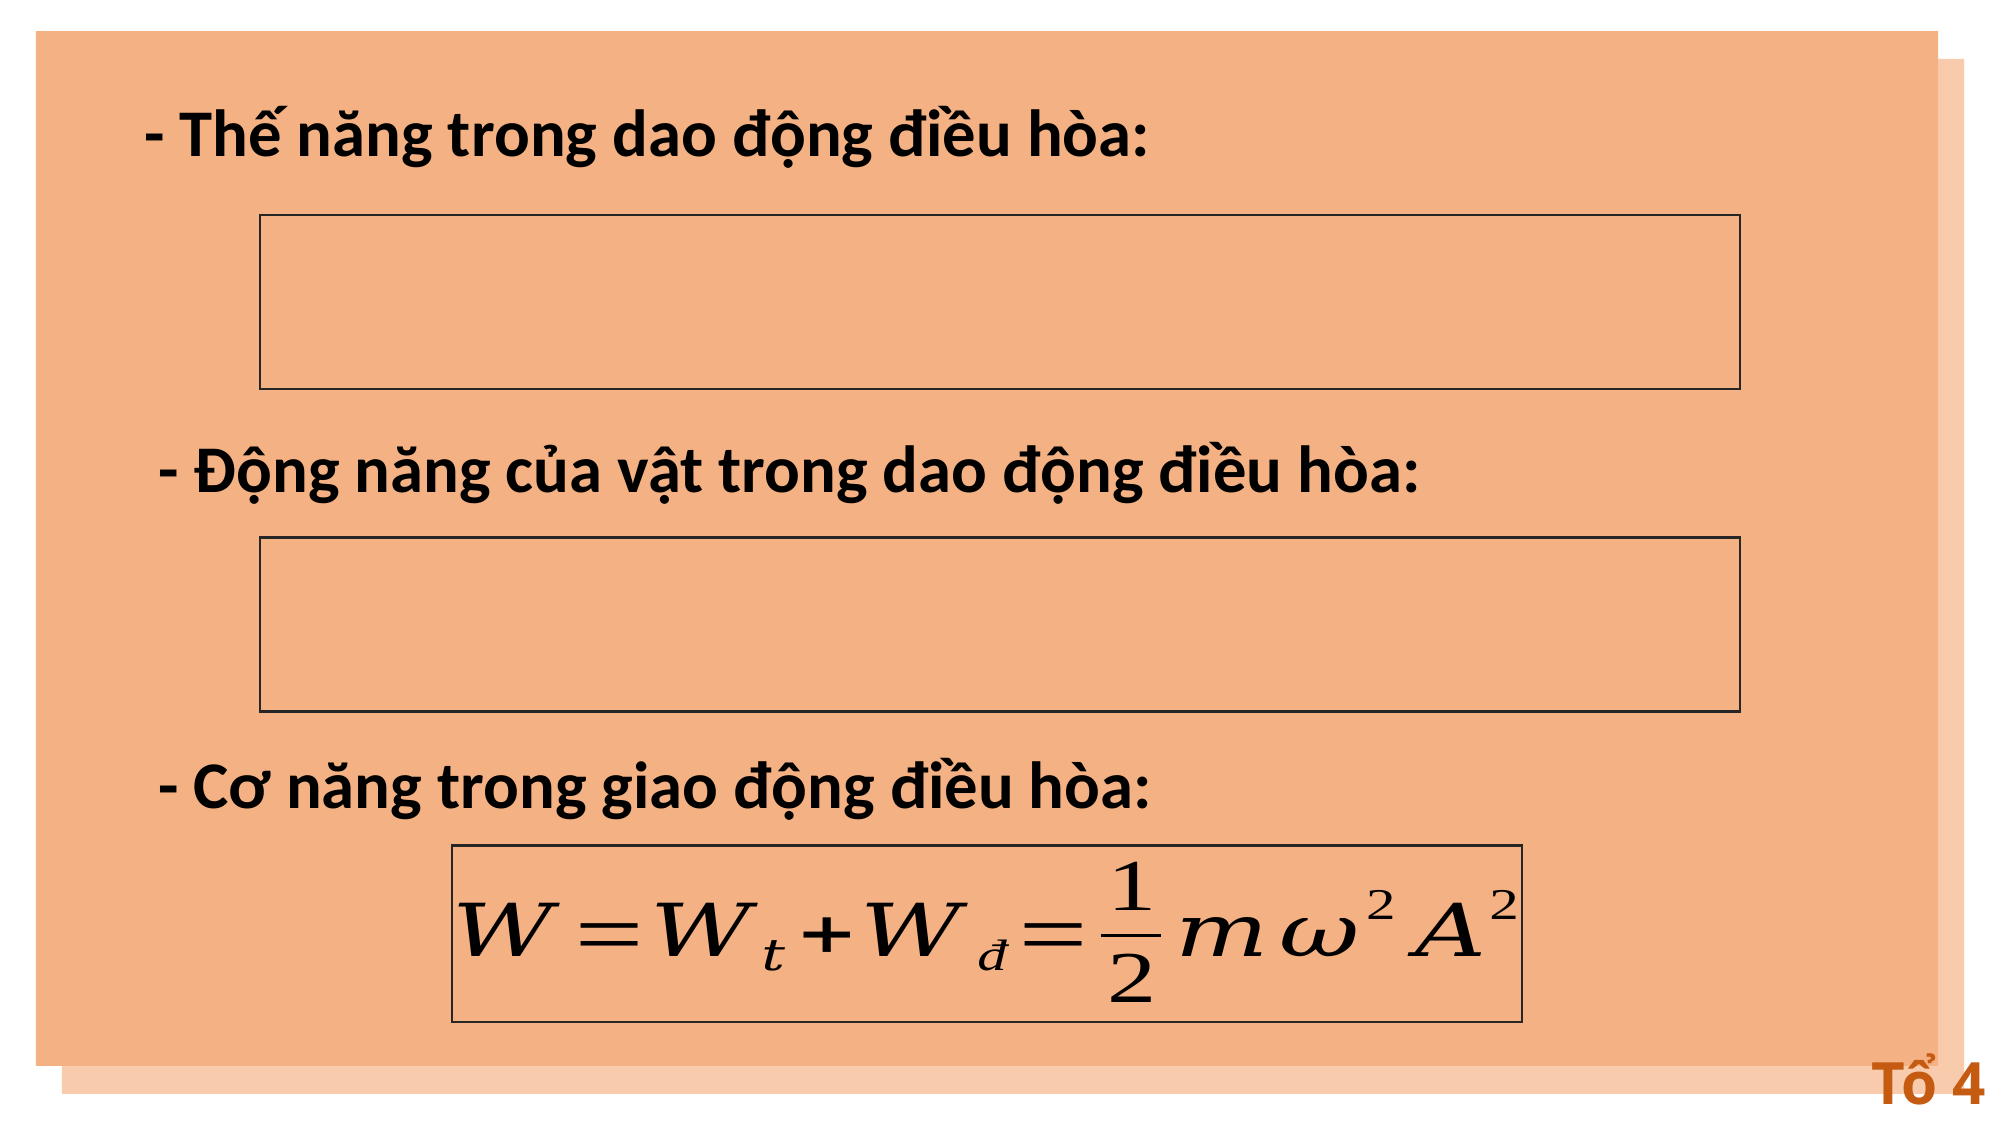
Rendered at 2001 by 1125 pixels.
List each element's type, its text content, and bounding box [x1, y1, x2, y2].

text_box Tổ 4 [1856, 1039, 2000, 1124]
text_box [35, 31, 1965, 1094]
